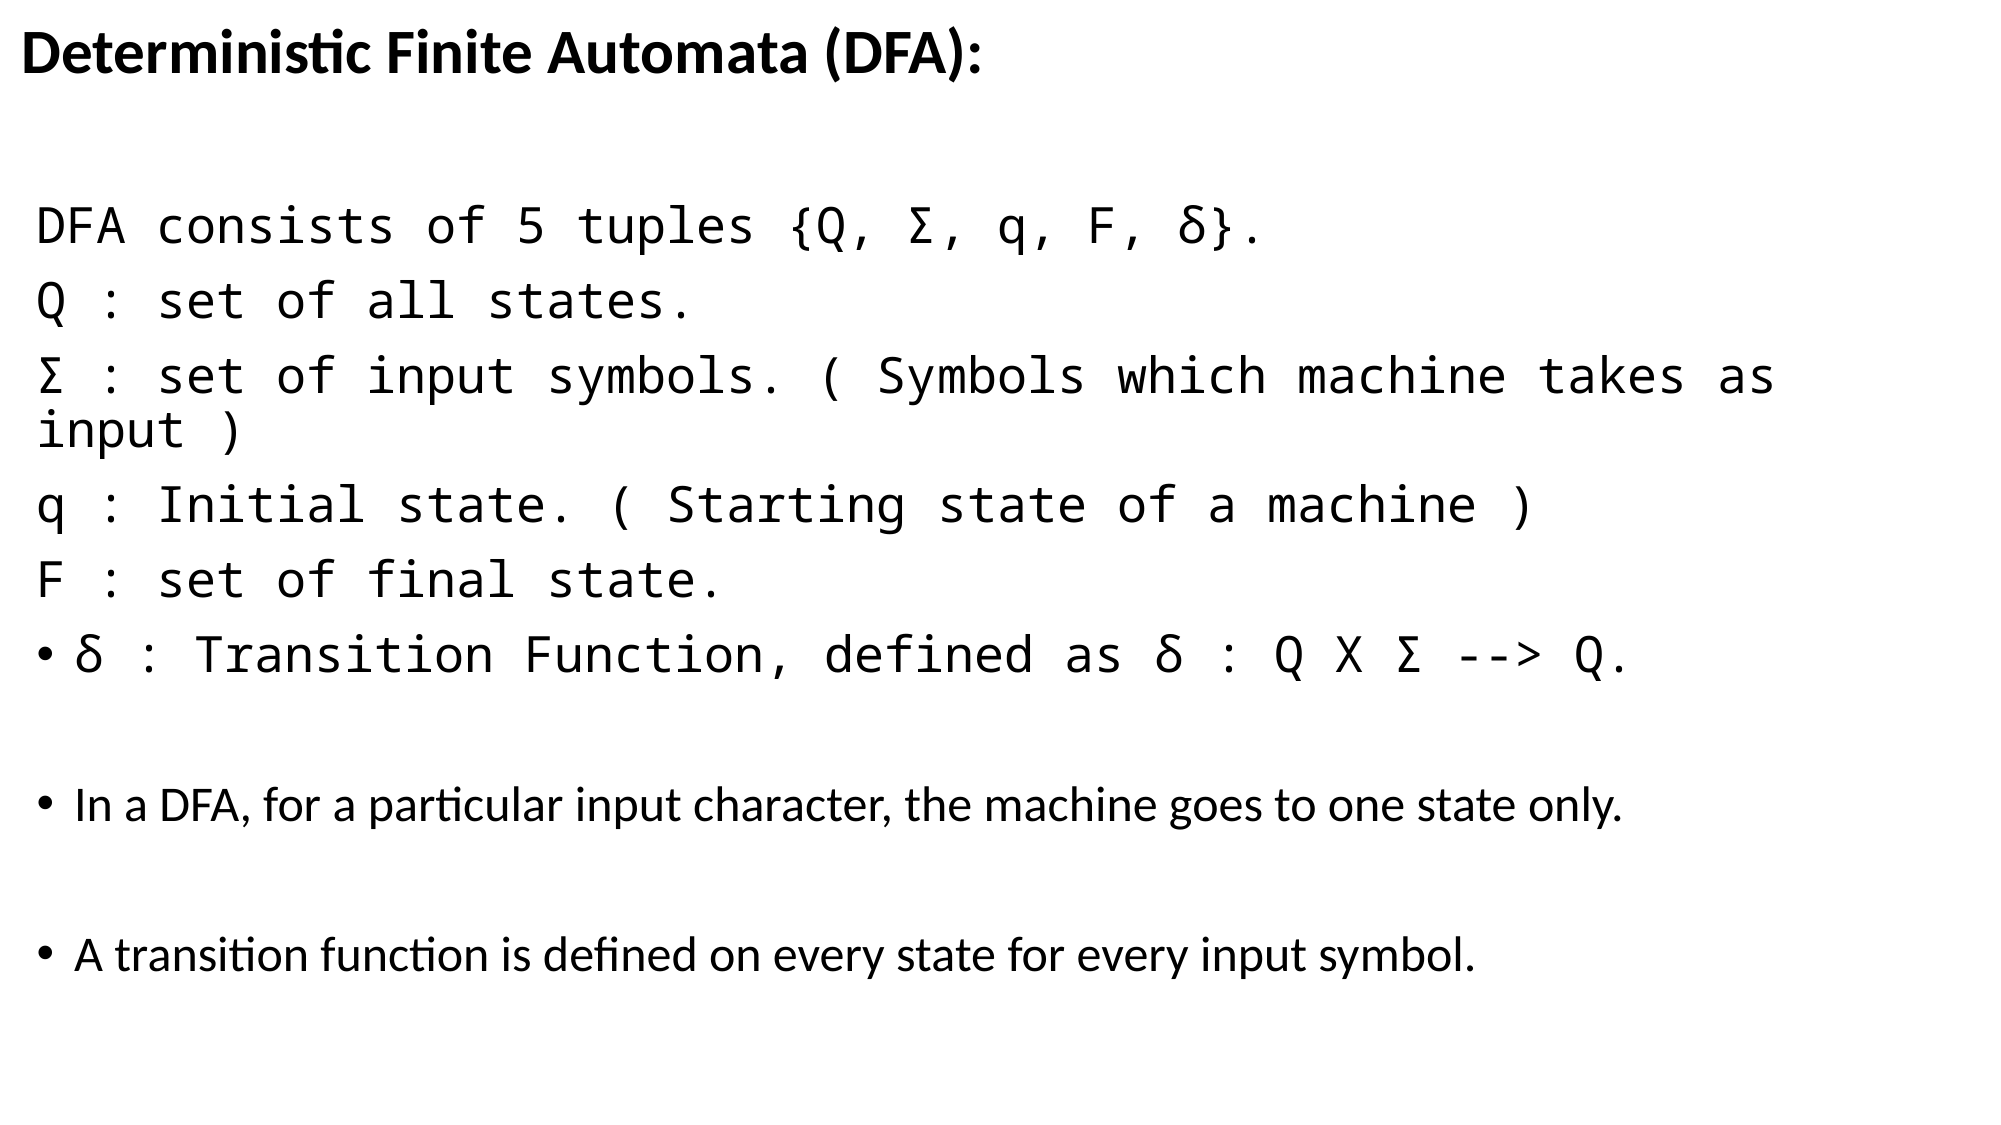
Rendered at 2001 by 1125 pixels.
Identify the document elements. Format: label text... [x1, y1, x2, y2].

title Deterministic Finite Automata (DFA): [6, 11, 1732, 95]
list DFA consists of 5 tuples {Q, Σ, q, F, δ}. Q : set of all states. Σ : set of input symbols. ( Symbols which machine takes as input ) q : Initial state. ( Starting state of a machine ) F : set of final state. δ : Transition Function, defined as δ : Q X Σ --> Q. In a DFA, for a particular input character, the machine goes to one state only. A transition function is defined on every state for every input symbol. Also in DFA null (or ε) move is not allowed, i.e., DFA cannot change state without any input character. [21, 87, 1916, 802]
